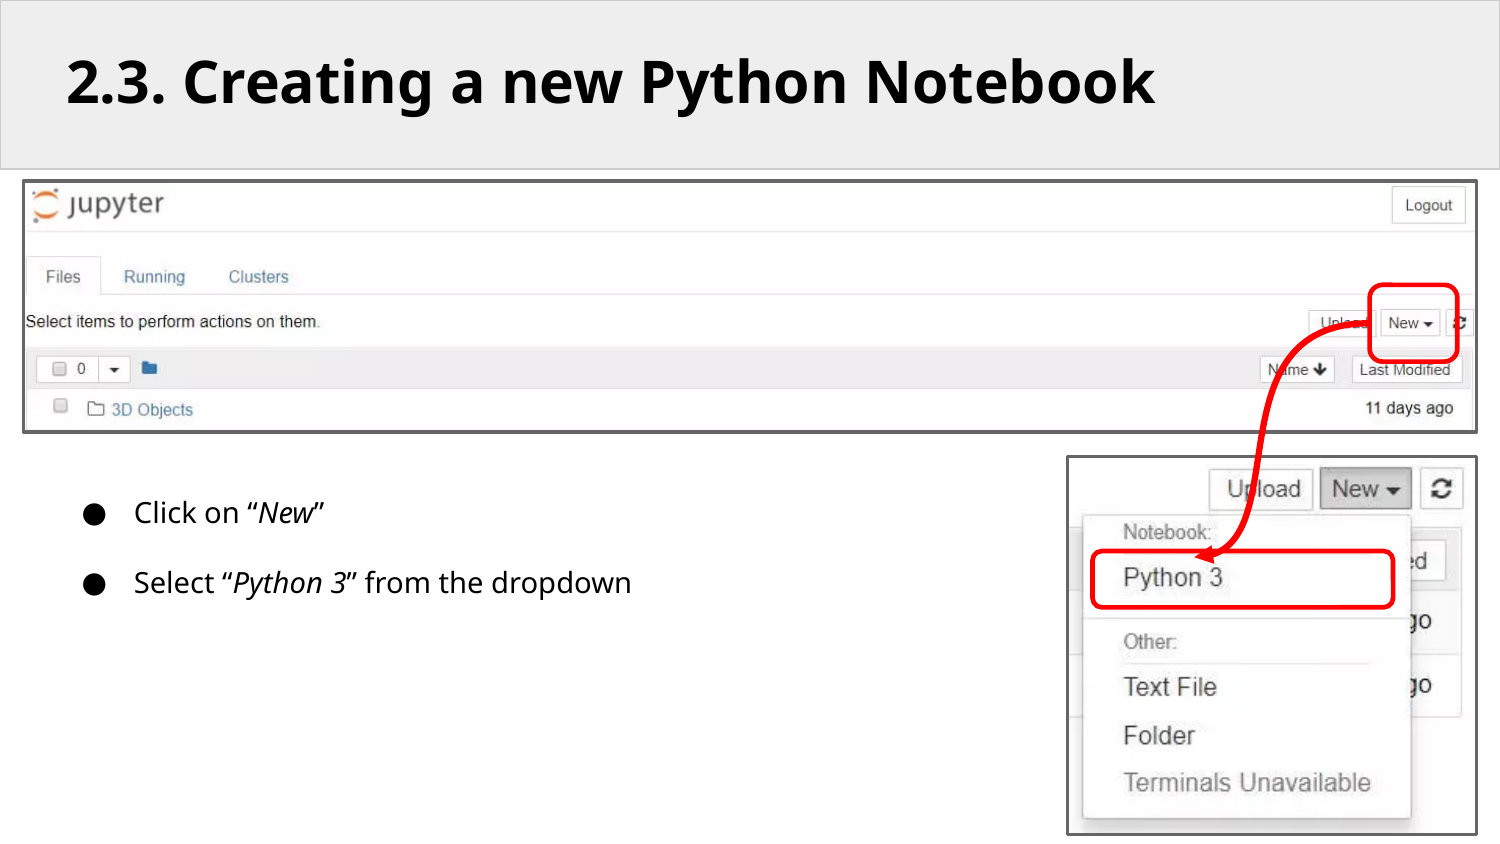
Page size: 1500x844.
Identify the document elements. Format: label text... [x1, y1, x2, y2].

title 2.3. Creating a new Python Notebook [51, 29, 1394, 132]
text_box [1194, 323, 1370, 558]
picture [1068, 457, 1476, 834]
picture [24, 182, 1476, 431]
text_box Click on “New” Select “Python 3” from the dropdown [43, 478, 946, 614]
